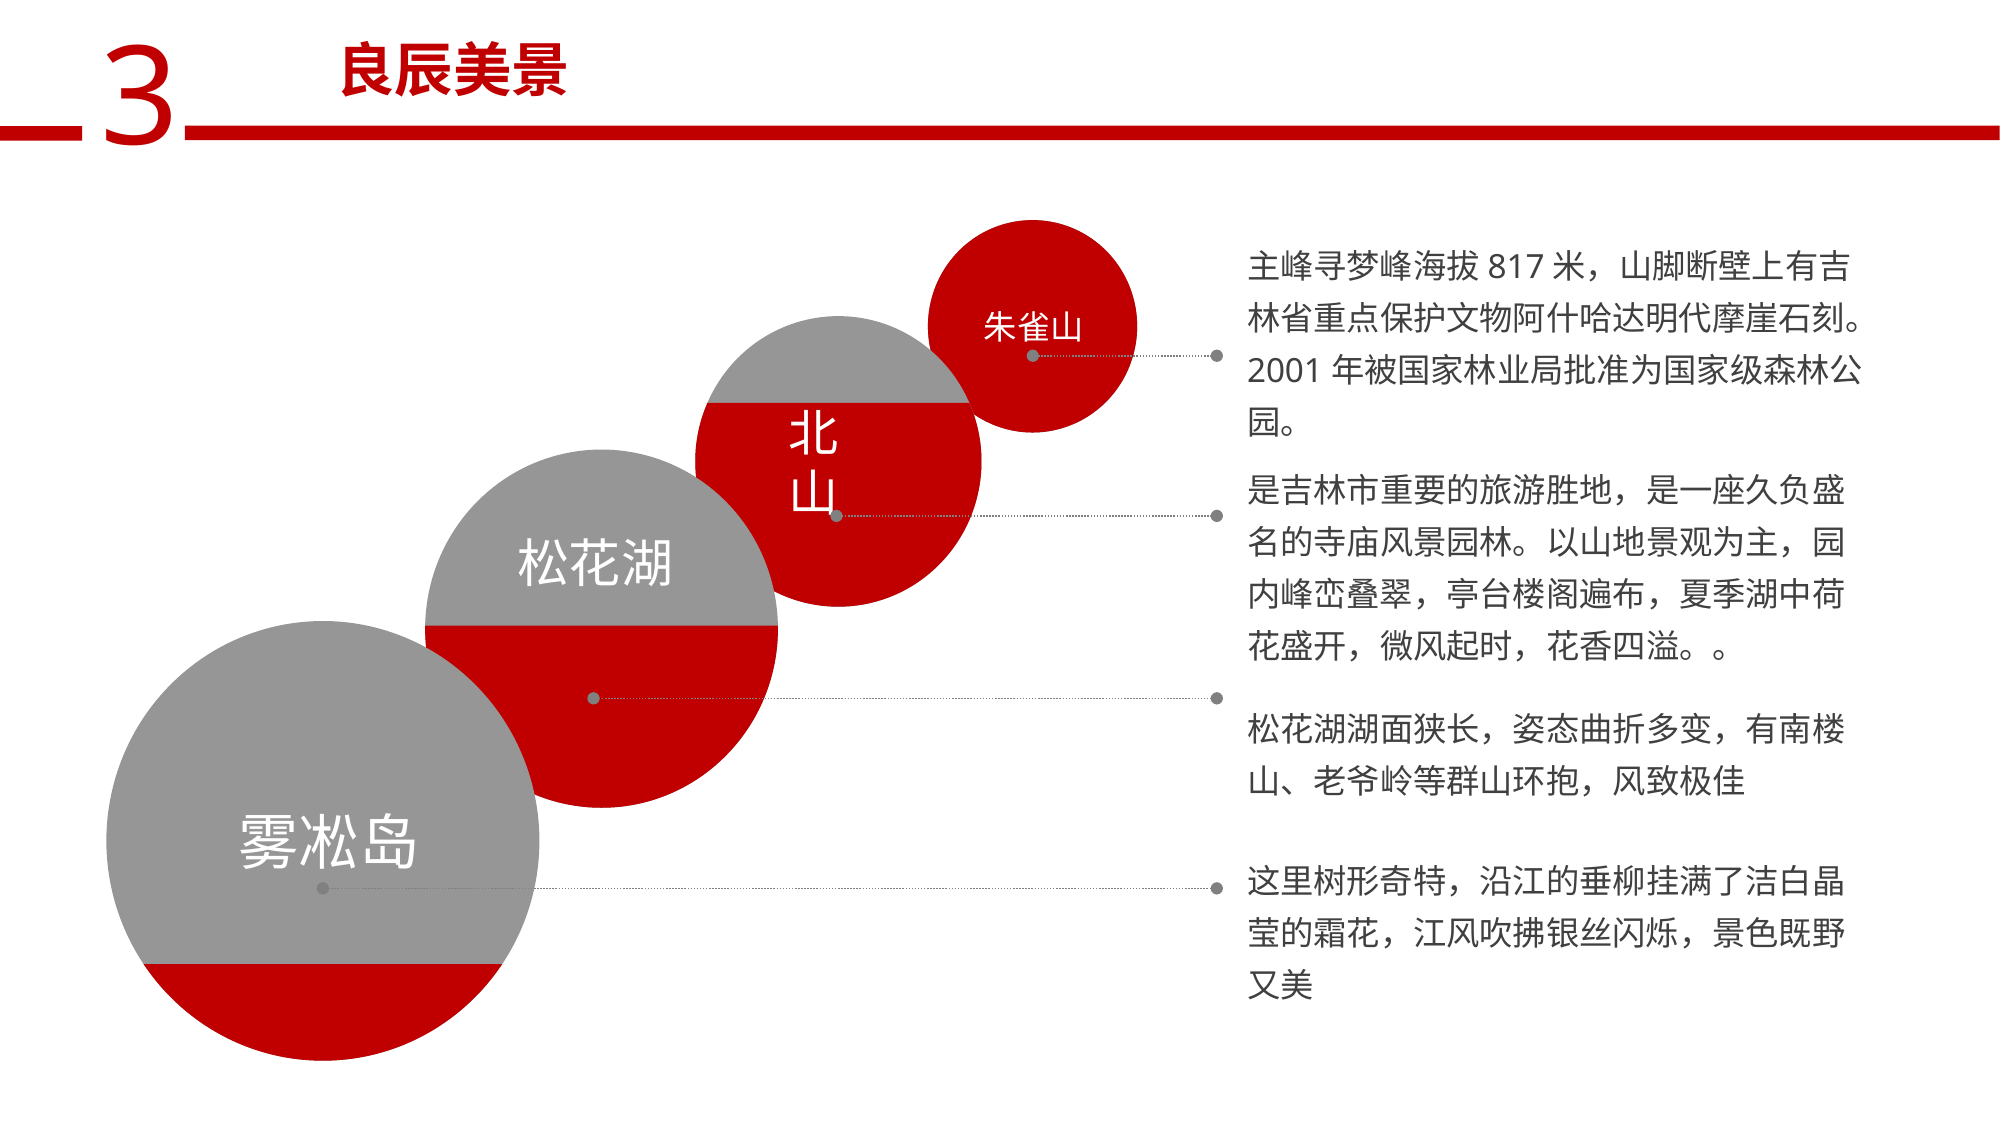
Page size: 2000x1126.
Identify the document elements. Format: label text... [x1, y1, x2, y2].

text_box 主峰寻梦峰海拔817米，山脚断壁上有吉林省重点保护文物阿什哈达明代摩崖石刻。2001年被国家林业局批准为国家级森林公园。 [1231, 225, 1894, 449]
text_box [904, 402, 982, 515]
text_box 雾凇岛 [180, 796, 436, 885]
text_box [695, 402, 968, 607]
text_box 这里树形奇特，沿江的垂柳挂满了洁白晶莹的霜花，江风吹拂银丝闪烁，景色既野又美 [1231, 840, 1894, 1013]
text_box 是吉林市重要的旅游胜地，是一座久负盛名的寺庙风景园林。以山地景观为主，园内峰峦叠翠，亭台楼阁遍布，夏季湖中荷花盛开，微风起时，花香四溢。。 [1231, 449, 1894, 673]
text_box [927, 220, 1138, 433]
text_box [707, 316, 969, 402]
text_box [106, 621, 540, 964]
text_box [143, 964, 503, 1061]
text_box 良辰美景 [183, 25, 723, 111]
text_box [425, 449, 778, 625]
text_box 北山 [772, 393, 904, 530]
text_box 松花湖 [477, 521, 689, 601]
text_box [425, 625, 778, 808]
text_box 松花湖湖面狭长，姿态曲折多变，有南楼山、老爷岭等群山环抱，风致极佳 [1231, 688, 1894, 808]
text_box 朱雀山 [968, 298, 1100, 355]
